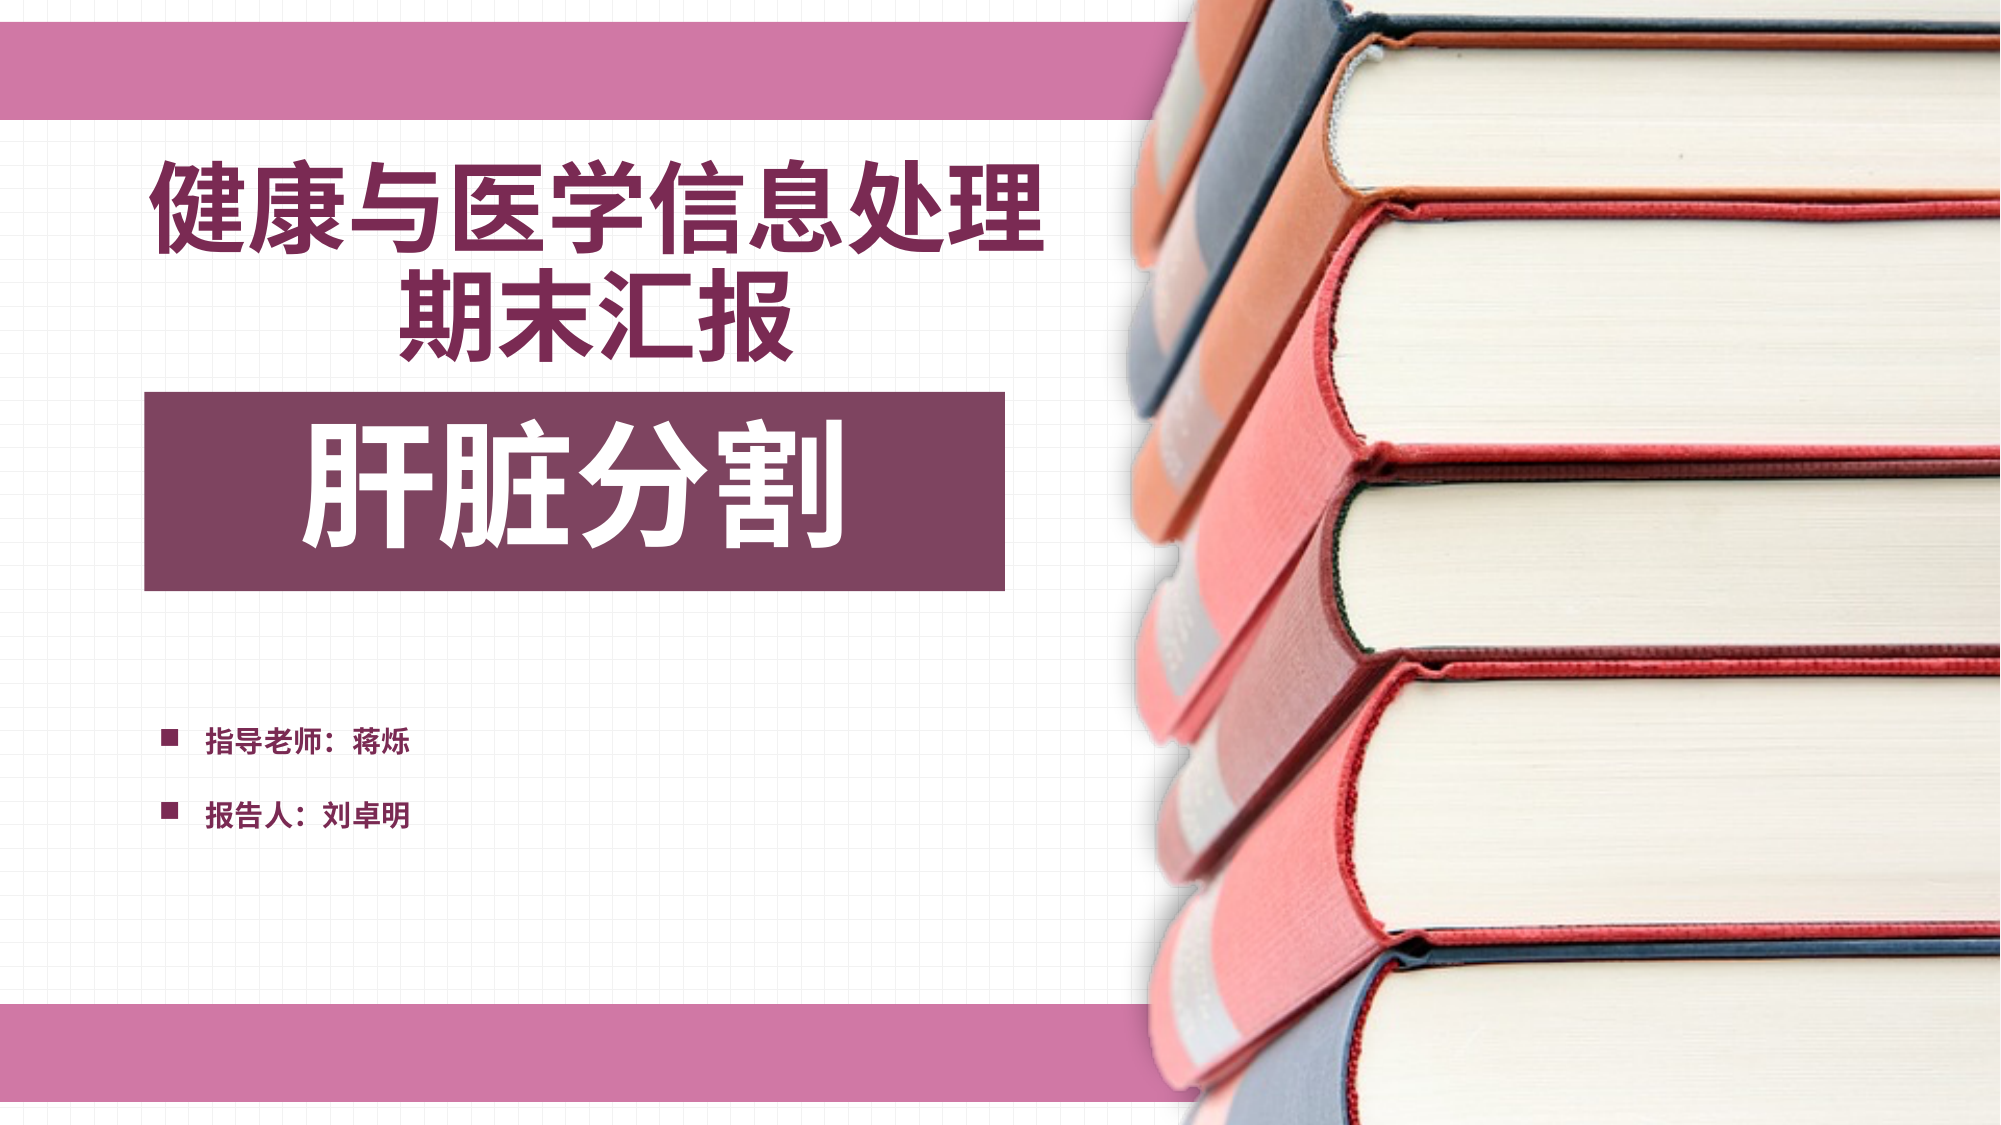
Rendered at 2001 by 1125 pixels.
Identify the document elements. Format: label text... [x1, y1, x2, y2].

picture [1105, 0, 2000, 1125]
list 健康与医学信息处理 期末汇报 [127, 141, 1067, 392]
list 肝脏分割 [144, 391, 1005, 592]
list 指导老师：蒋烁 报告人：刘卓明 [144, 698, 983, 947]
